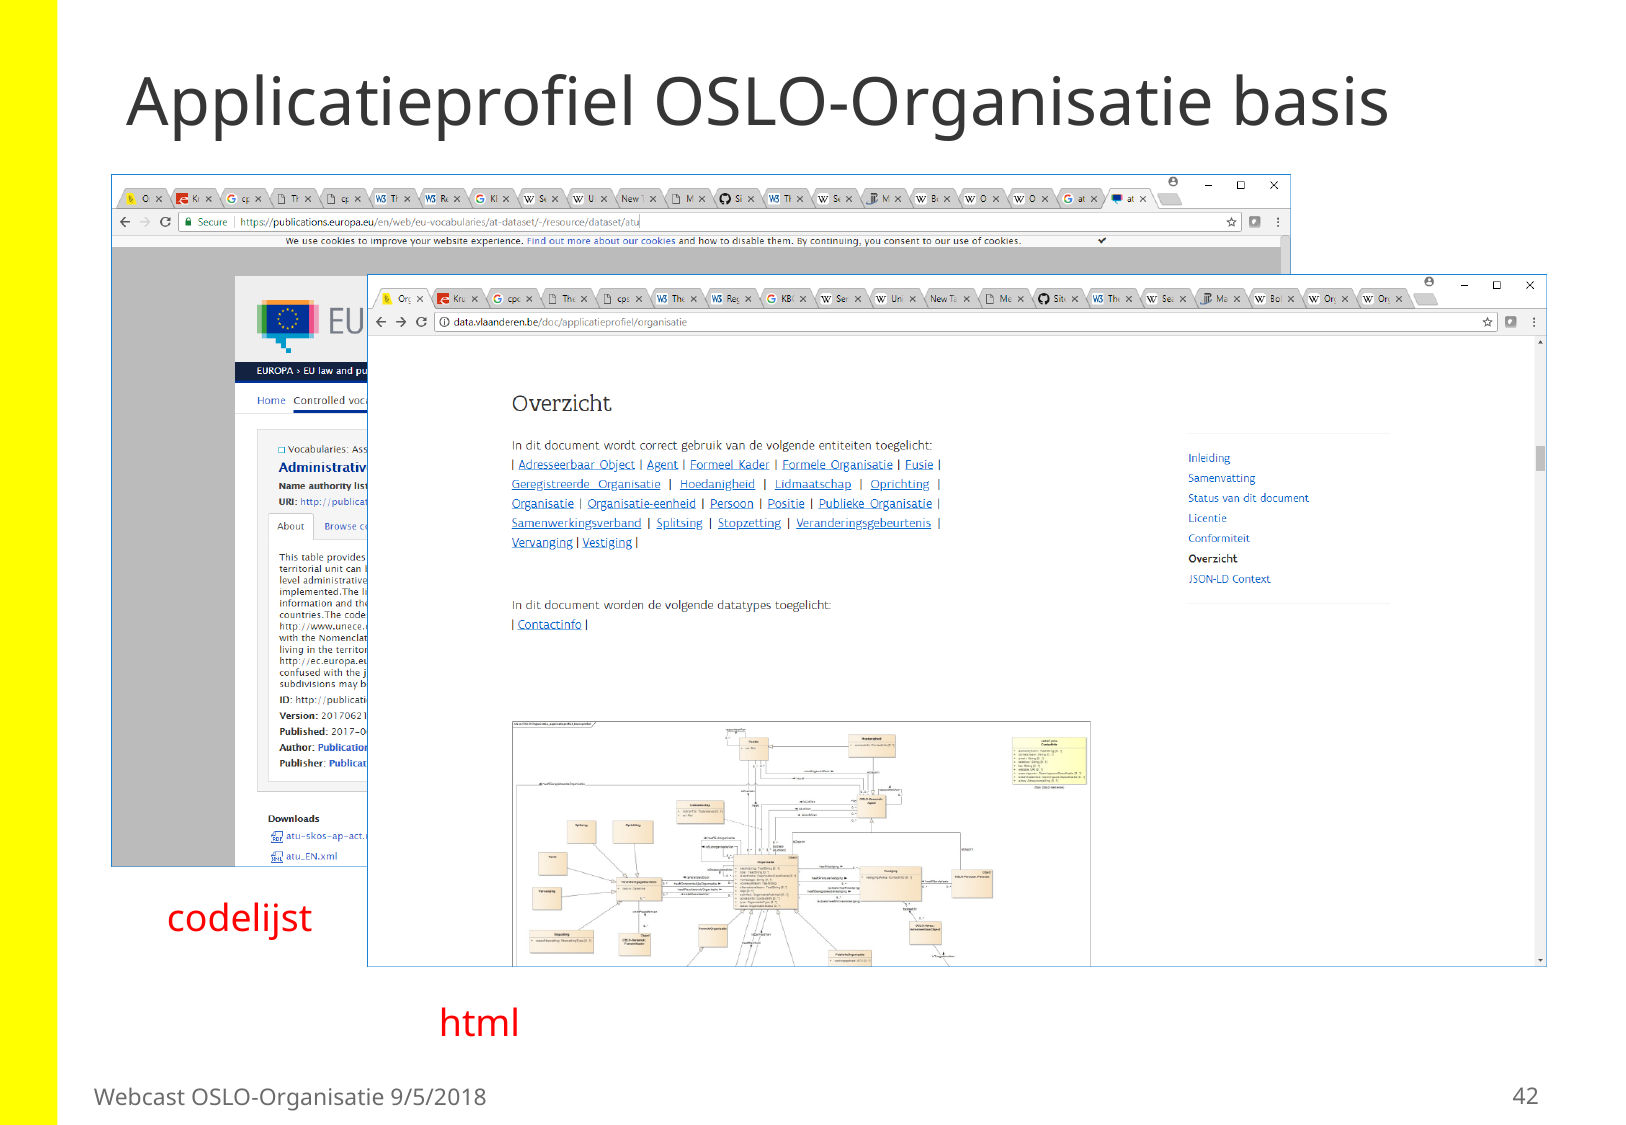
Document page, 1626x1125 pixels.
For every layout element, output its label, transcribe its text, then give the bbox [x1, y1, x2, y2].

text_box codelijst [152, 886, 328, 947]
title Applicatieprofiel OSLO-Organisatie basis [111, 59, 1514, 222]
slide_number 42 [1424, 1075, 1548, 1120]
footer Webcast OSLO-Organisatie 9/5/2018 [78, 1083, 1077, 1113]
text_box html [424, 991, 535, 1051]
picture [111, 174, 1547, 967]
